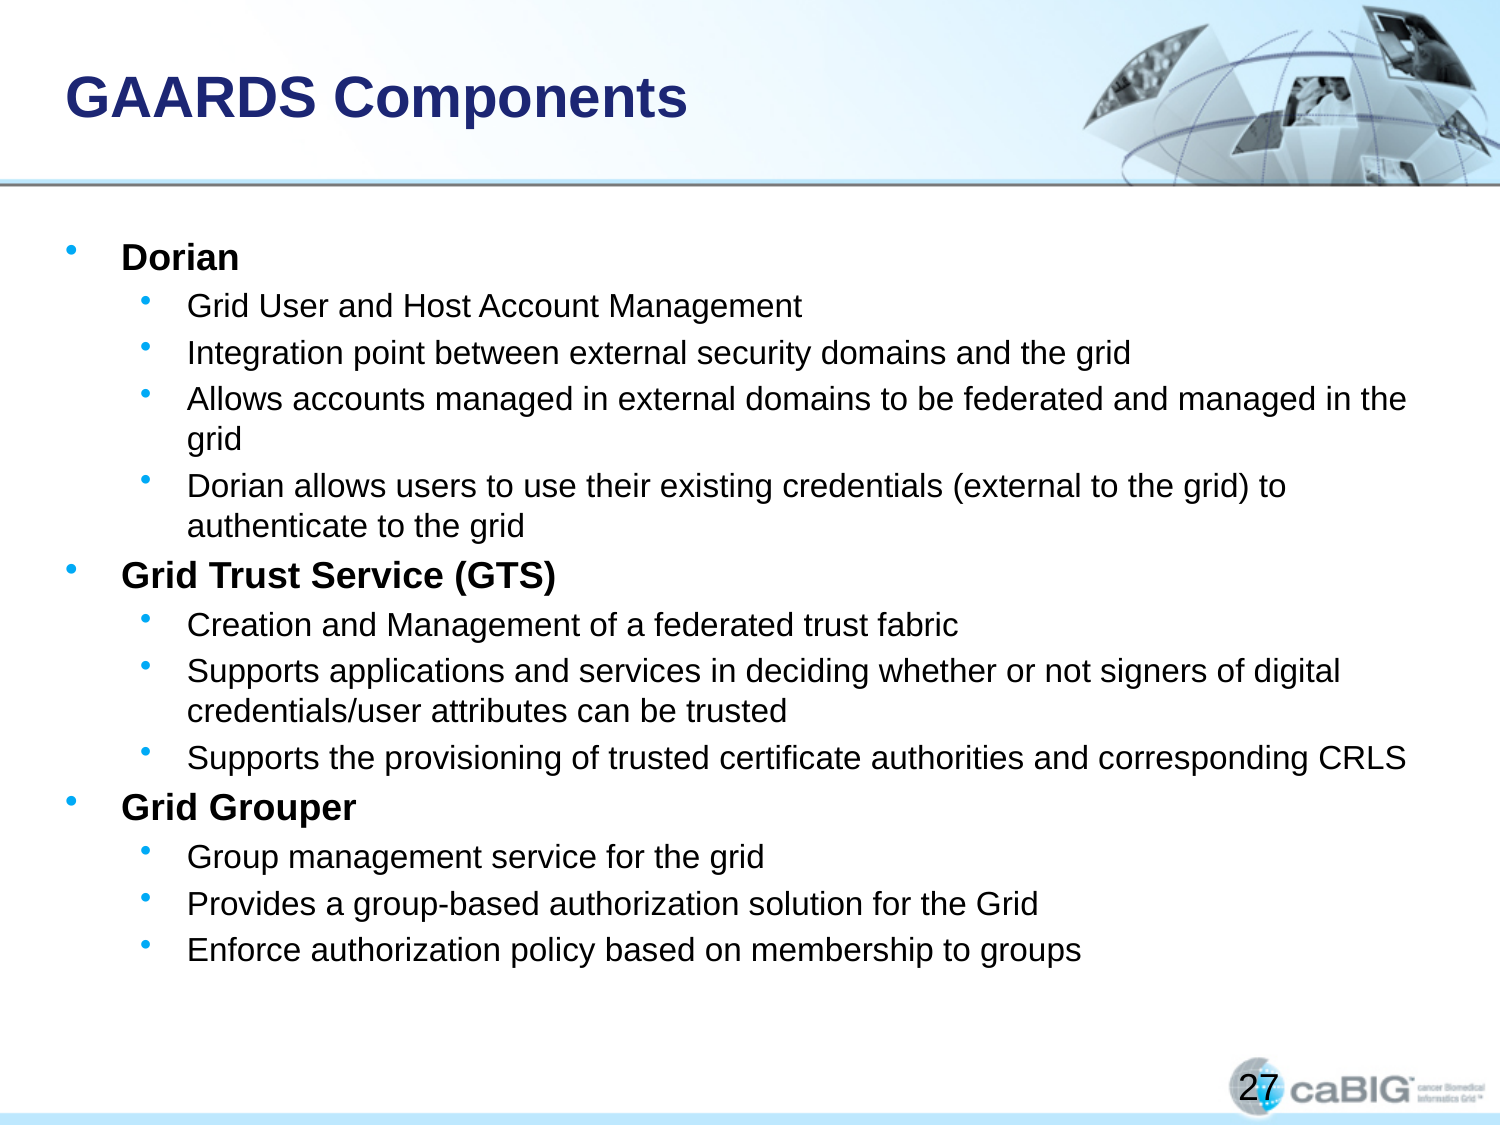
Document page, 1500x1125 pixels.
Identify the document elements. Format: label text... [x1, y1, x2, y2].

picture [0, 0, 1500, 1125]
list Dorian Grid User and Host Account Management Integration point between external security domains and the grid Allows accounts managed in external domains to be federated and managed in the grid Dorian allows users to use their existing credentials (external to the grid) to authenticate to the grid Grid Trust Service (GTS) Creation and Management of a federated trust fabric Supports applications and services in deciding whether or not signers of digital credentials/user attributes can be trusted Supports the provisioning of trusted certificate authorities and corresponding CRLS Grid Grouper Group management service for the grid Provides a group-based authorization solution for the Grid Enforce authorization policy based on membership to groups [49, 224, 1438, 1038]
title GAARDS Components [49, 0, 1176, 188]
